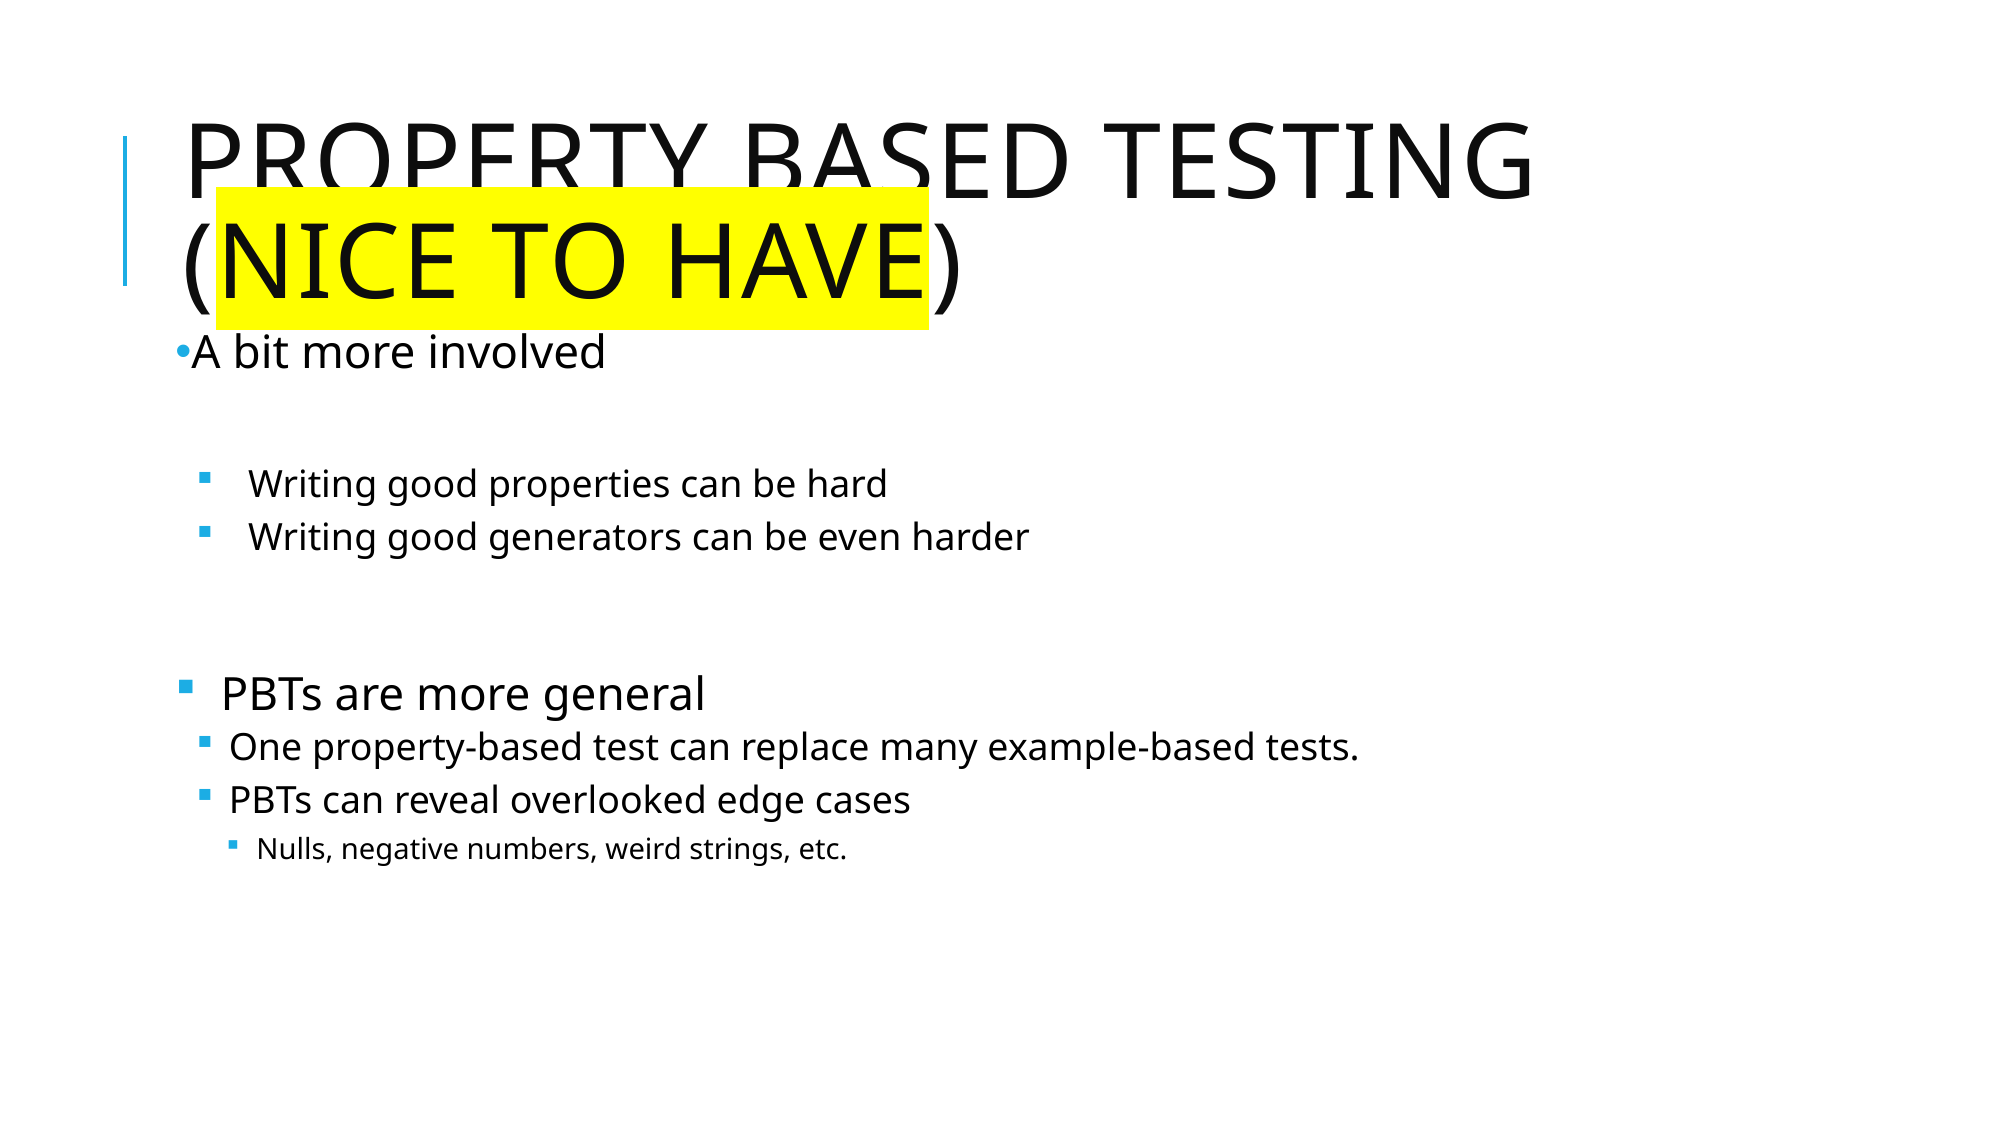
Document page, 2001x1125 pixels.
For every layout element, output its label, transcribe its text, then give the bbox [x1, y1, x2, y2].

text_box A bit more involved Writing good properties can be hard Writing good generators can be even harder PBTs are more general One property-based test can replace many example-based tests. PBTs can reveal overlooked edge cases Nulls, negative numbers, weird strings, etc. [167, 321, 1540, 1029]
title Property based testing (nice to have) [168, 96, 1763, 342]
